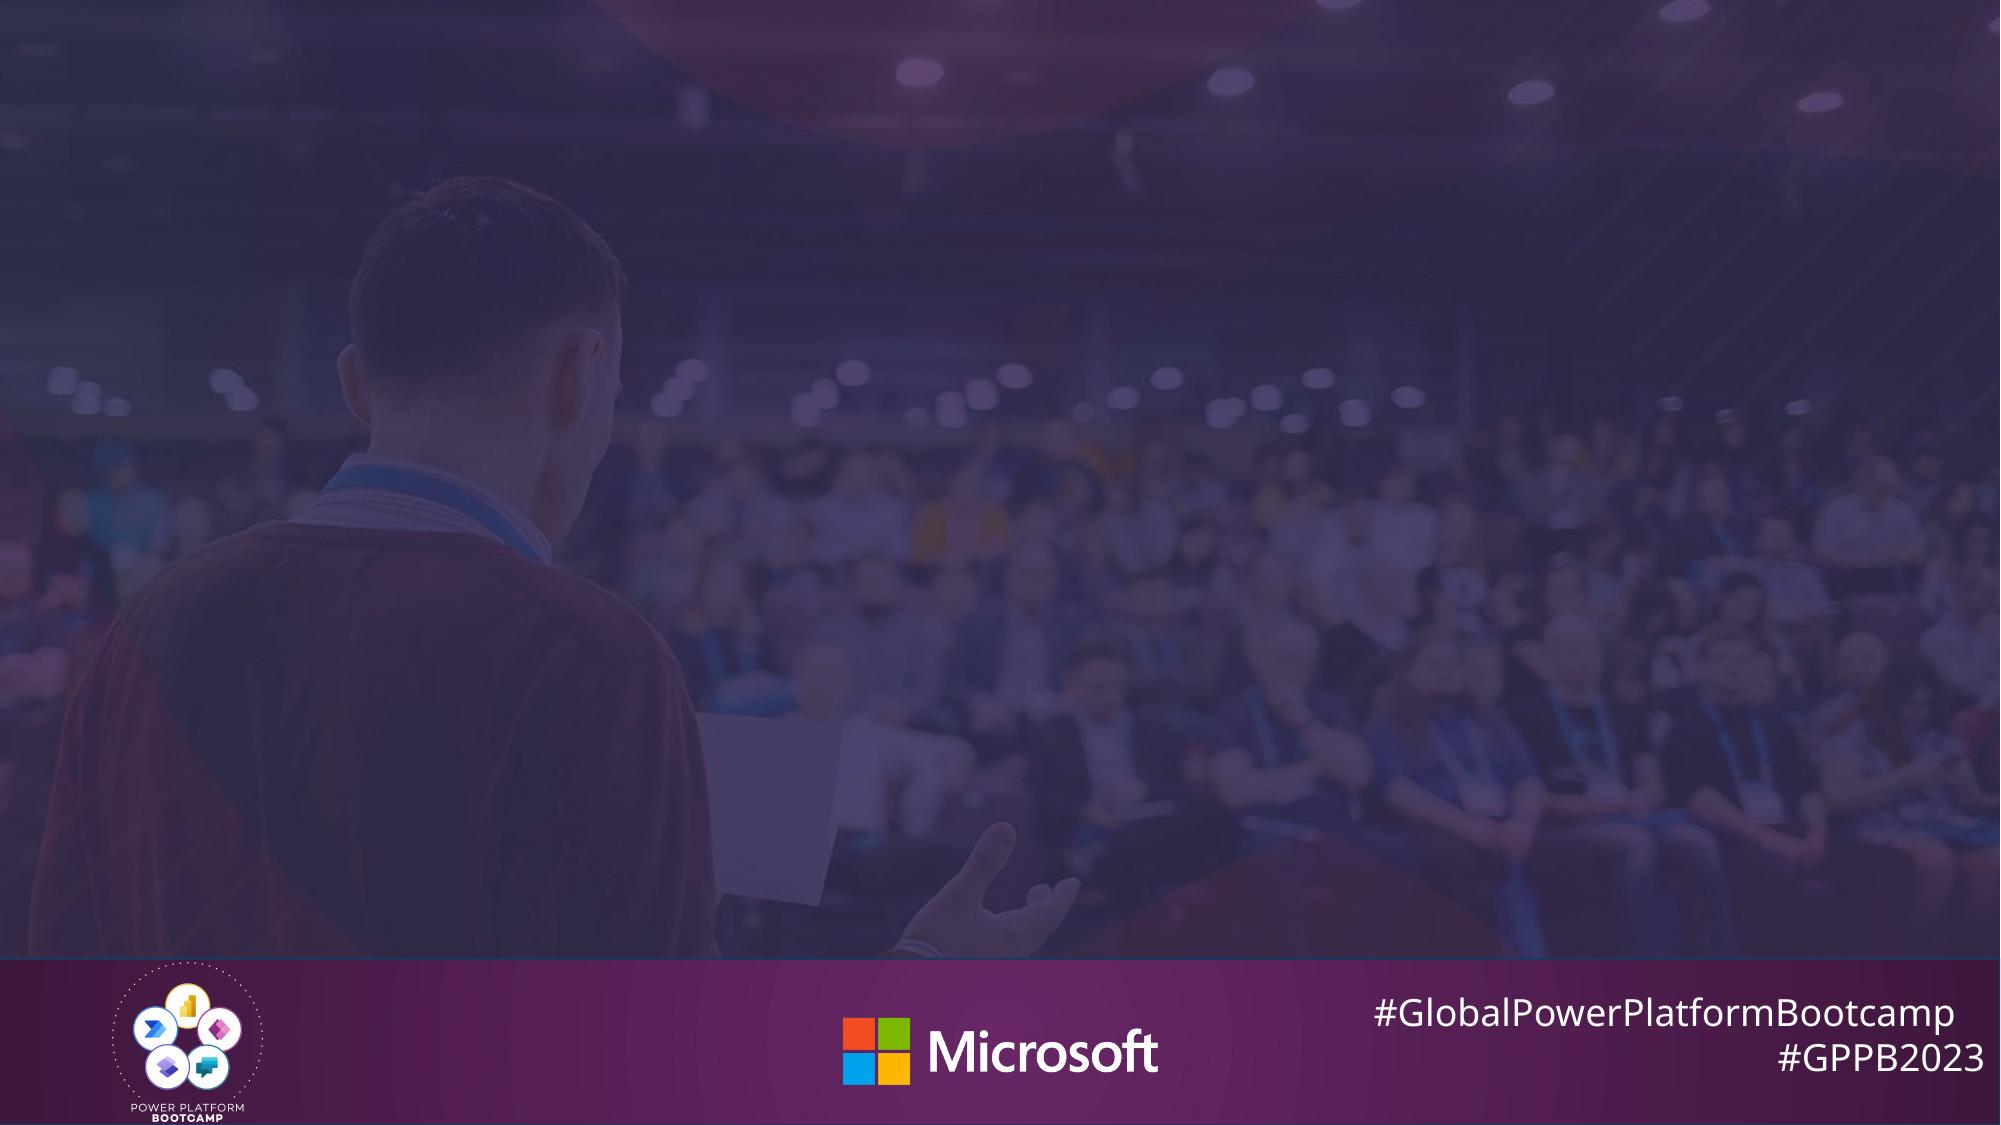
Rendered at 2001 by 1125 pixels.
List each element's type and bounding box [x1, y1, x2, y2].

picture [799, 977, 1201, 1125]
picture [112, 962, 263, 1122]
